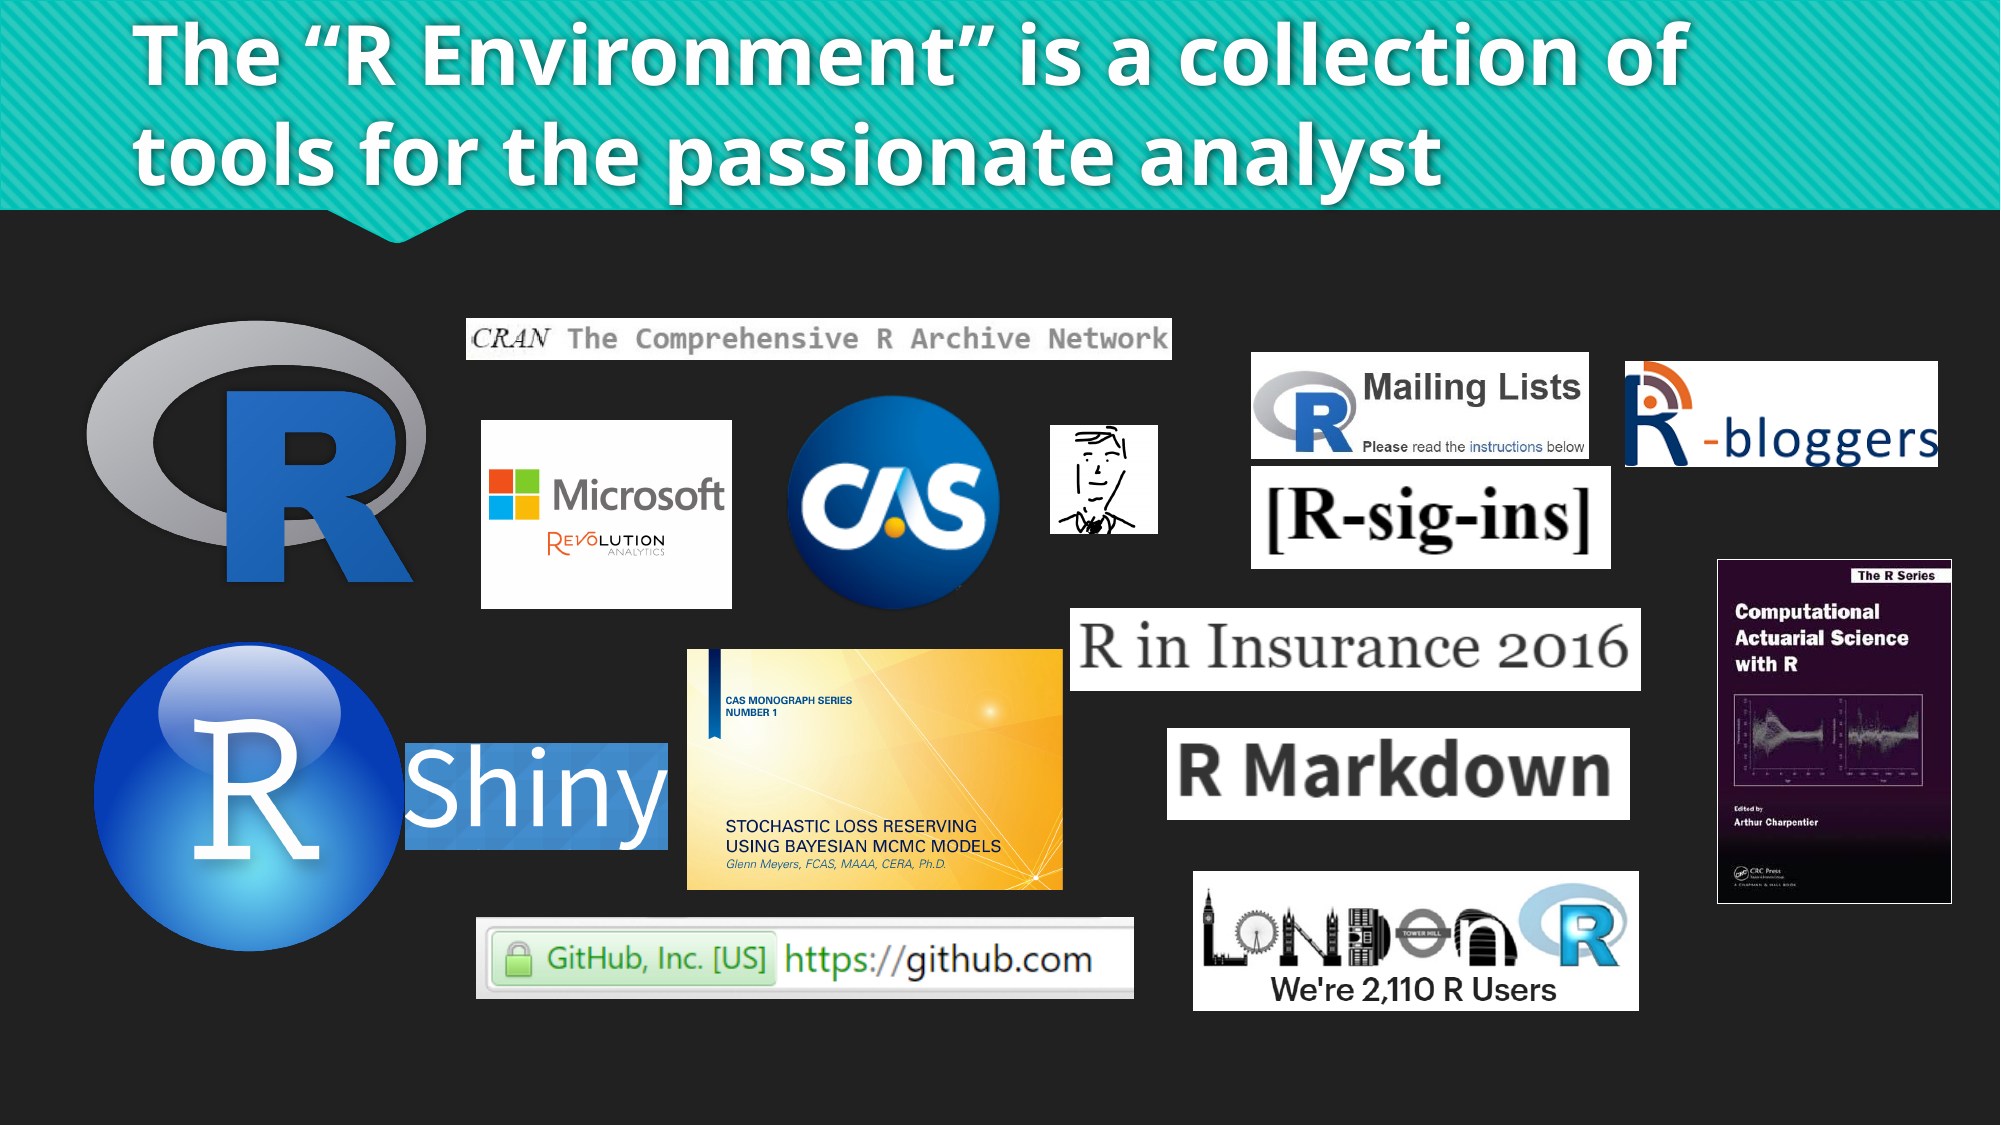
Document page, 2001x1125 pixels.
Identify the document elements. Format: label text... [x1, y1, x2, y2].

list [86, 318, 427, 583]
picture [1717, 559, 1952, 904]
picture [1069, 607, 1642, 691]
picture [480, 420, 732, 609]
picture [475, 916, 1135, 999]
picture [687, 648, 1063, 890]
picture [1049, 425, 1159, 534]
picture [1251, 466, 1612, 569]
picture [466, 317, 1173, 361]
title The “R Environment” is a collection of tools for the passionate analyst [115, 0, 1868, 205]
picture [1251, 352, 1589, 459]
picture [786, 394, 1003, 613]
picture [1193, 871, 1640, 1011]
picture [1624, 361, 1938, 468]
picture [92, 640, 668, 954]
picture [1166, 728, 1630, 820]
